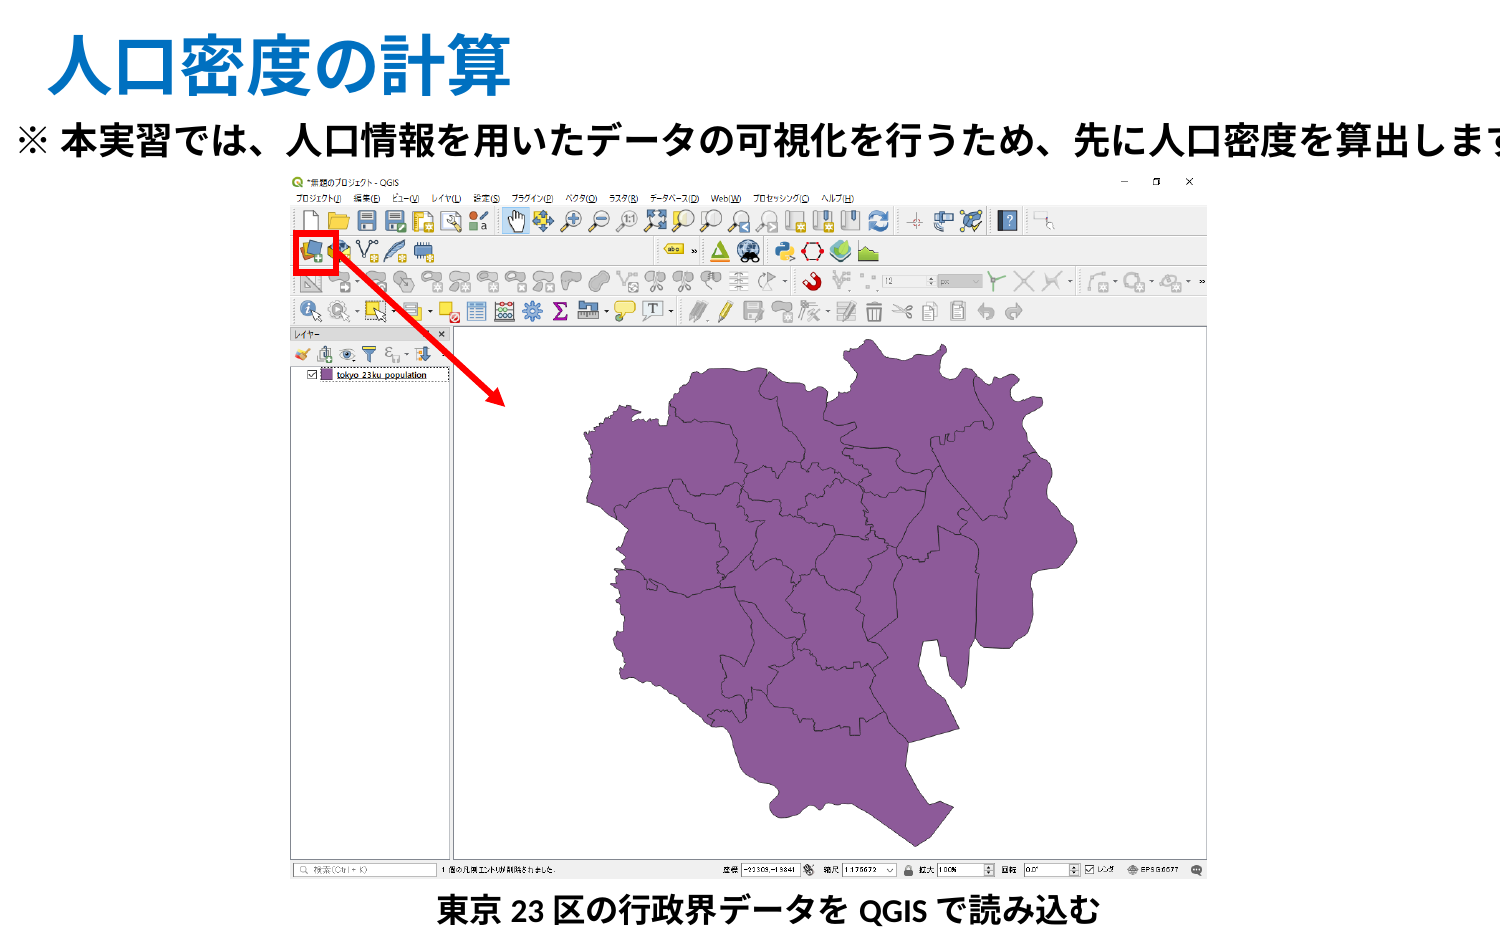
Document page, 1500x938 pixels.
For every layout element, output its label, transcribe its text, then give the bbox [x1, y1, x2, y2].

title 人口密度の計算 [31, 27, 1427, 109]
text_box 東京23区の行政界データをQGISで読み込む [421, 881, 1117, 937]
text_box ※本実習では、人口情報を用いたデータの可視化を行うため、先に人口密度を算出します [0, 109, 1500, 170]
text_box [337, 252, 506, 407]
picture [290, 174, 1207, 879]
